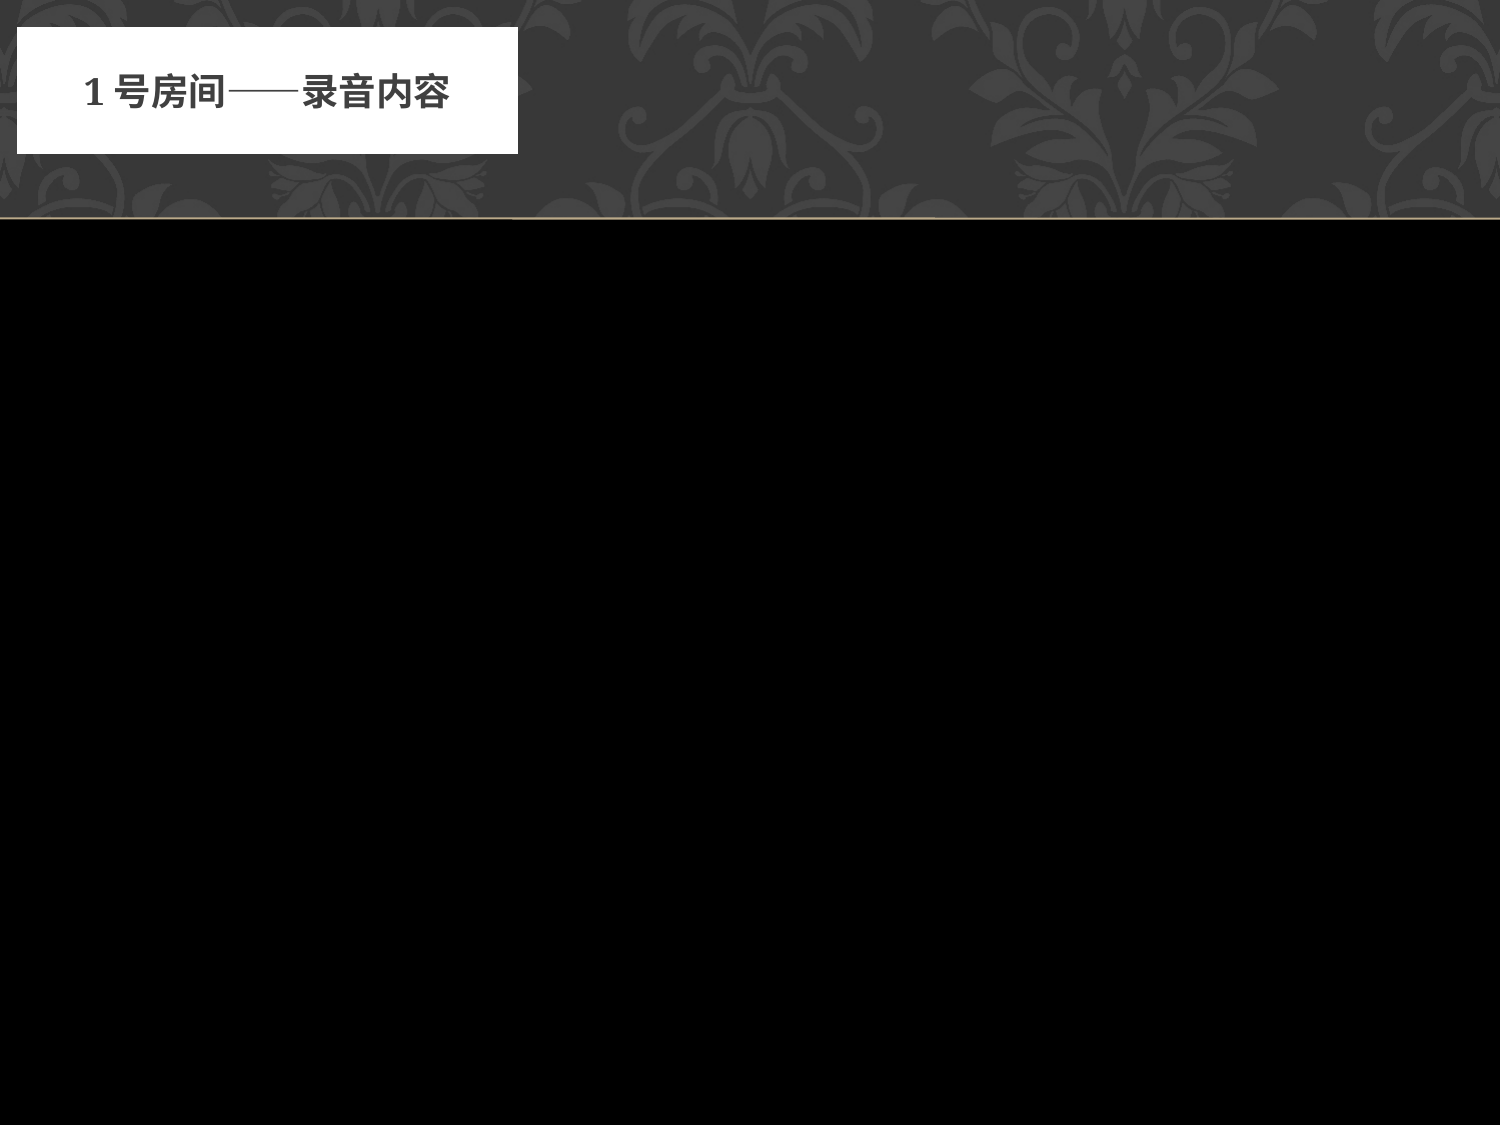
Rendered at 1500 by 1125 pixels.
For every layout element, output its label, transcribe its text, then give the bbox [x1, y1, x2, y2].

text_box 1号房间——录音内容 [23, 33, 512, 149]
